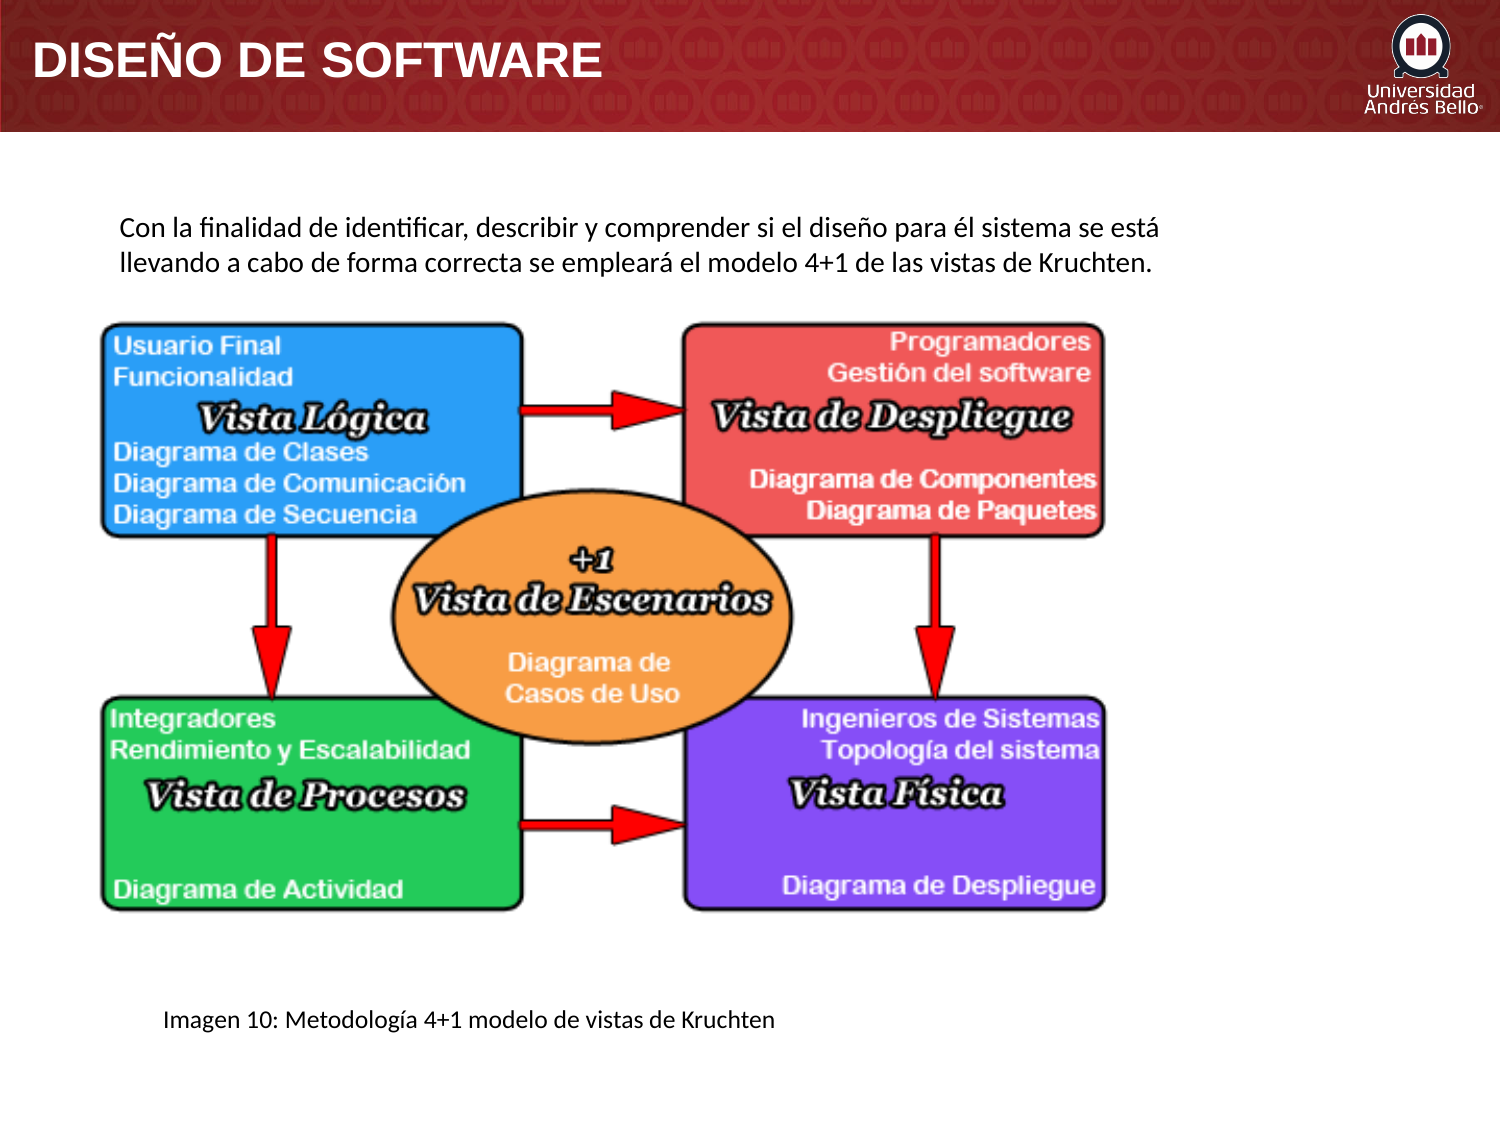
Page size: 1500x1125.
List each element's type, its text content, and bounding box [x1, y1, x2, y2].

picture [86, 301, 1129, 924]
text_box Con la finalidad de identificar, describir y comprender si el diseño para él sistema se está llevando a cabo de forma correcta se empleará el modelo 4+1 de las vistas de Kruchten. [104, 200, 1257, 286]
picture [0, 0, 1500, 132]
text_box Imagen 10: Metodología 4+1 modelo de vistas de Kruchten [148, 998, 824, 1042]
